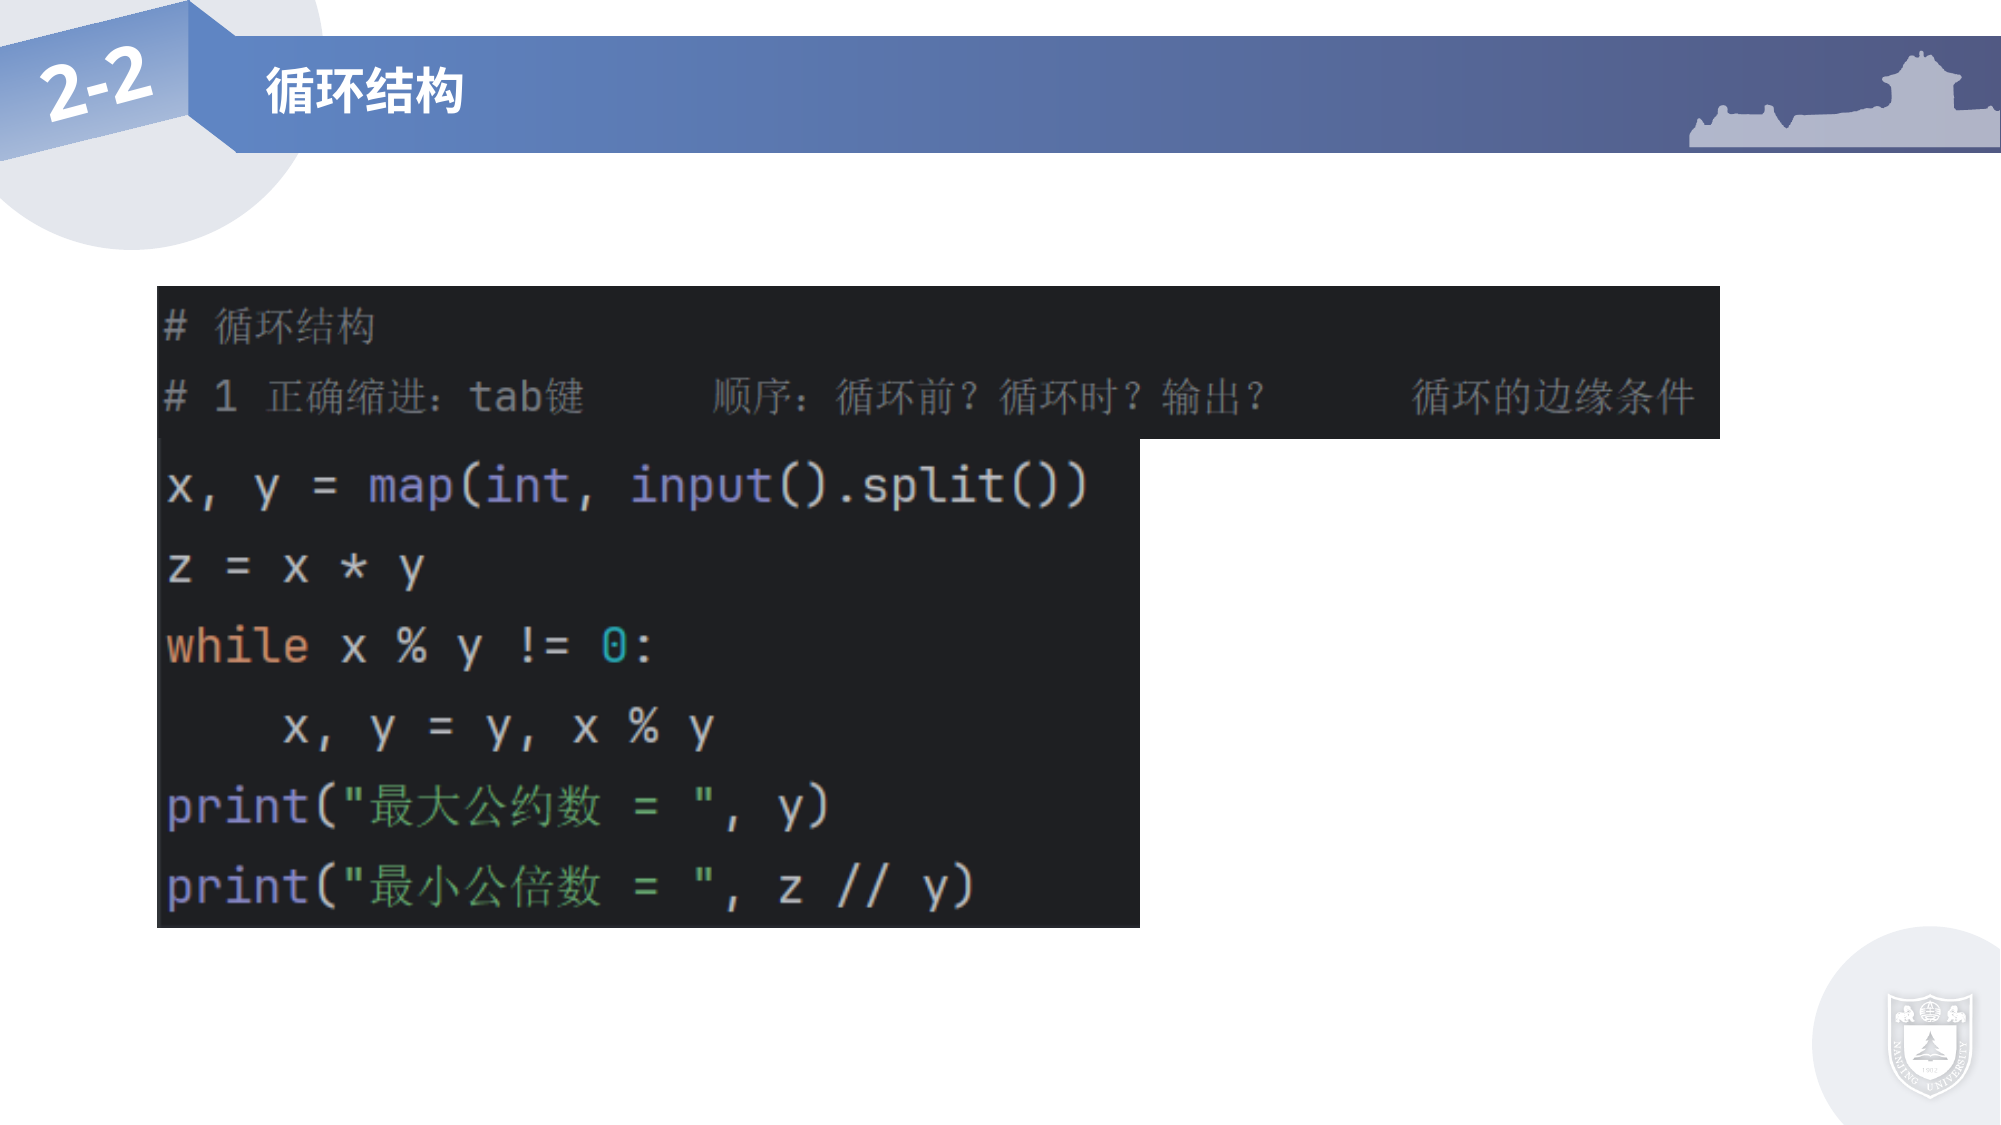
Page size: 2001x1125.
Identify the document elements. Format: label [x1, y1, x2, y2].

text_box [0, 0, 2000, 154]
text_box [1812, 926, 2000, 1125]
text_box [0, 154, 300, 251]
picture [157, 286, 1720, 929]
picture [1671, 29, 2000, 164]
